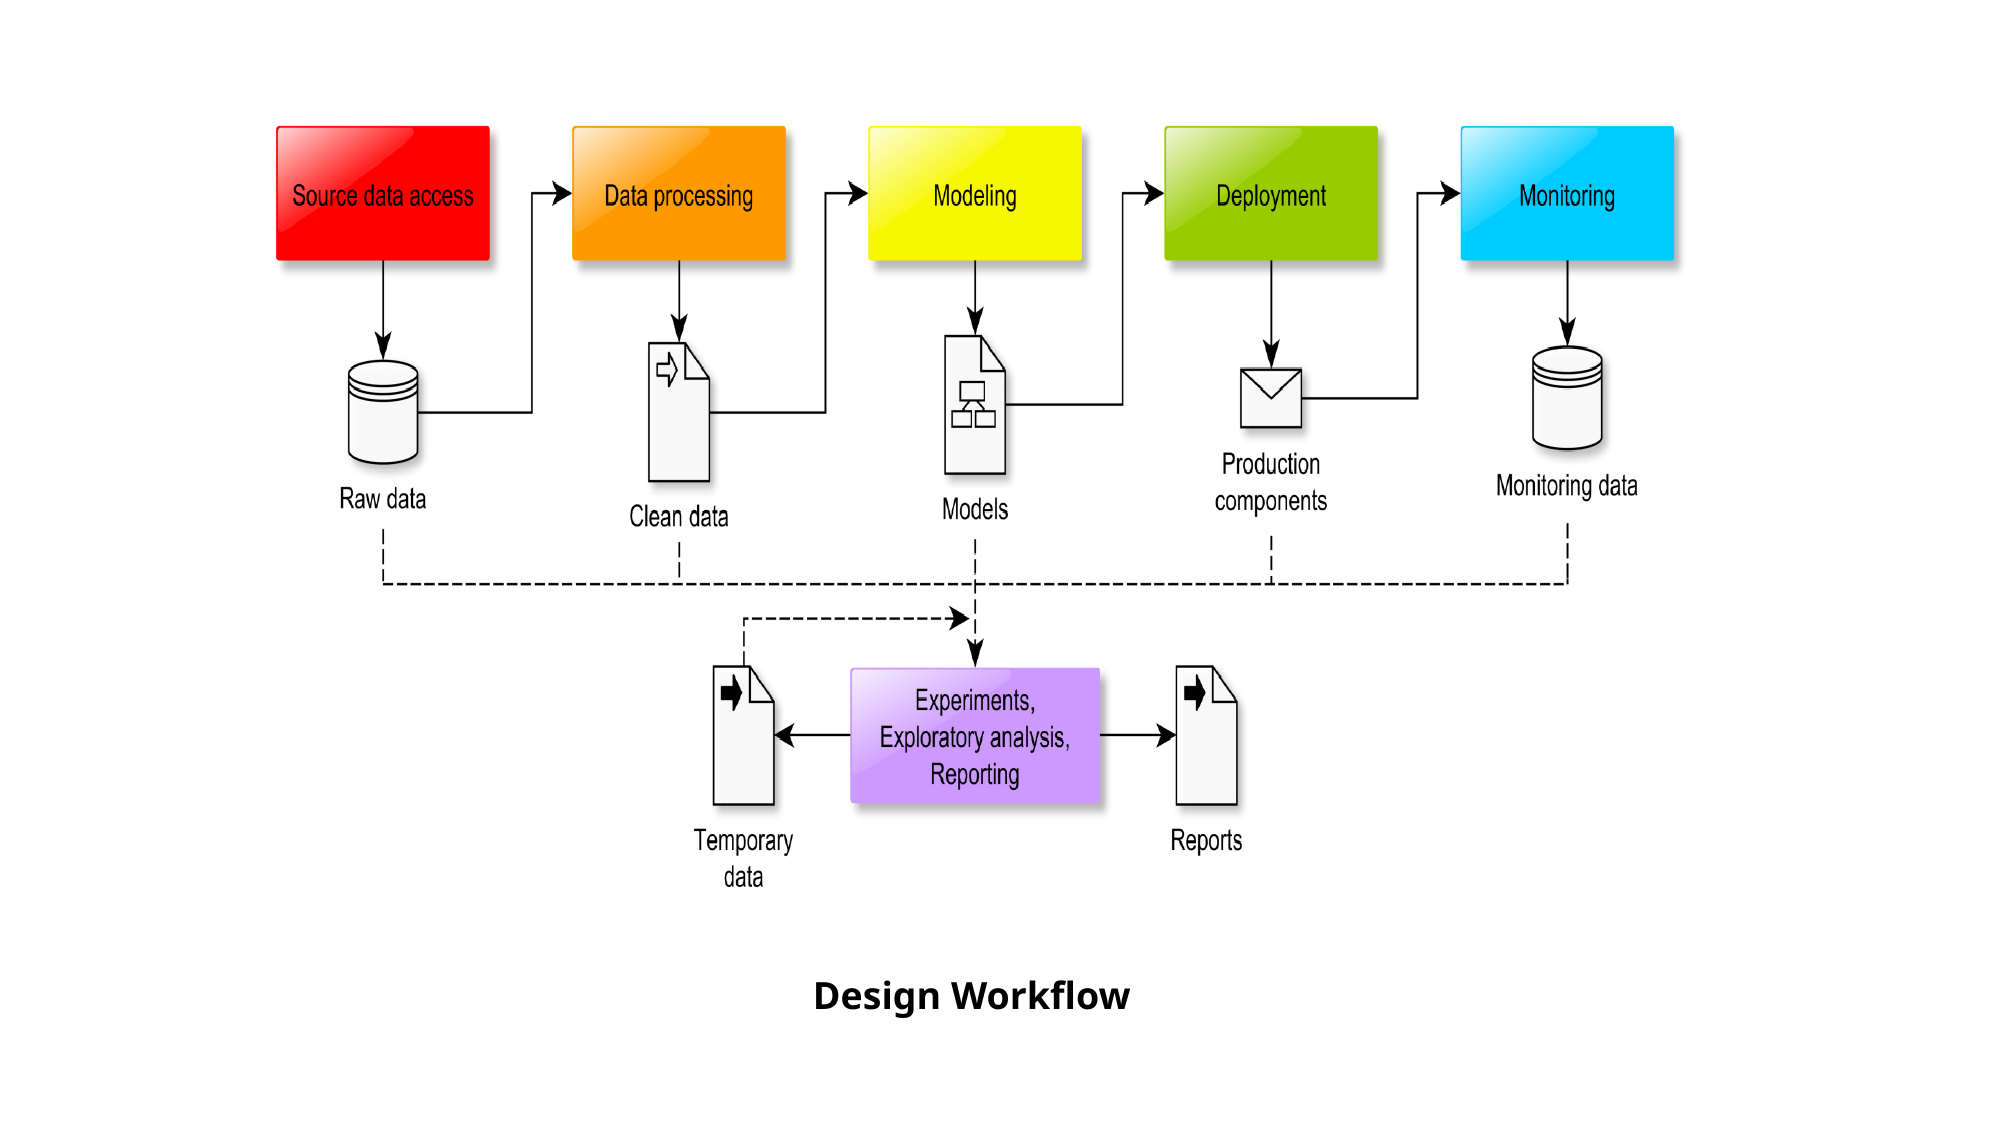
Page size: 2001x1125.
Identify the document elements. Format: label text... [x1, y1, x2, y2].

text_box Design Workflow [798, 964, 1156, 1025]
picture [255, 101, 1699, 925]
